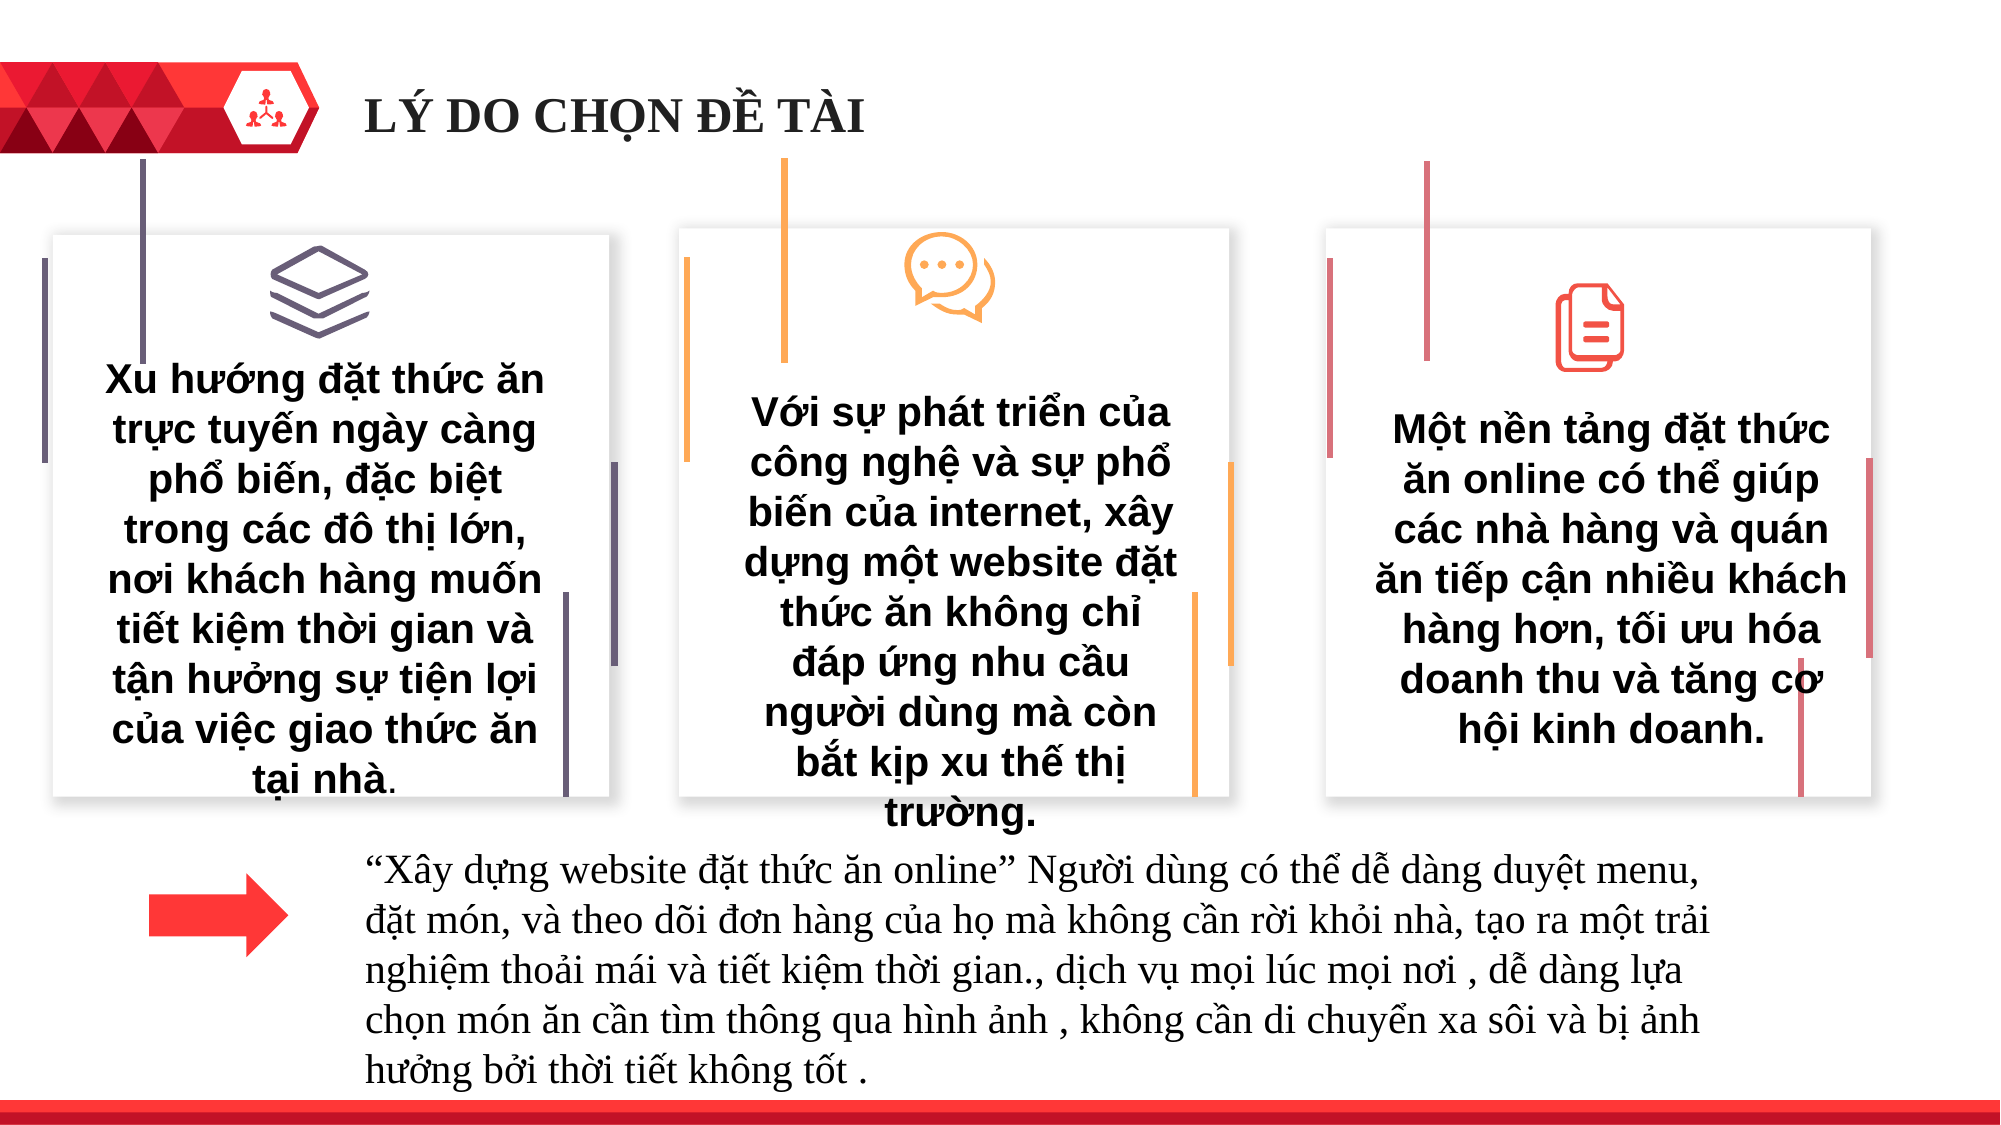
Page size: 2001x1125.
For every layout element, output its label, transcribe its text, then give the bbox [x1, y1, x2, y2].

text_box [148, 834, 1750, 1103]
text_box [44, 158, 615, 797]
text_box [1325, 160, 1875, 797]
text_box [678, 157, 1232, 797]
text_box LÝ DO CHỌN ĐỀ TÀI [349, 74, 1853, 150]
